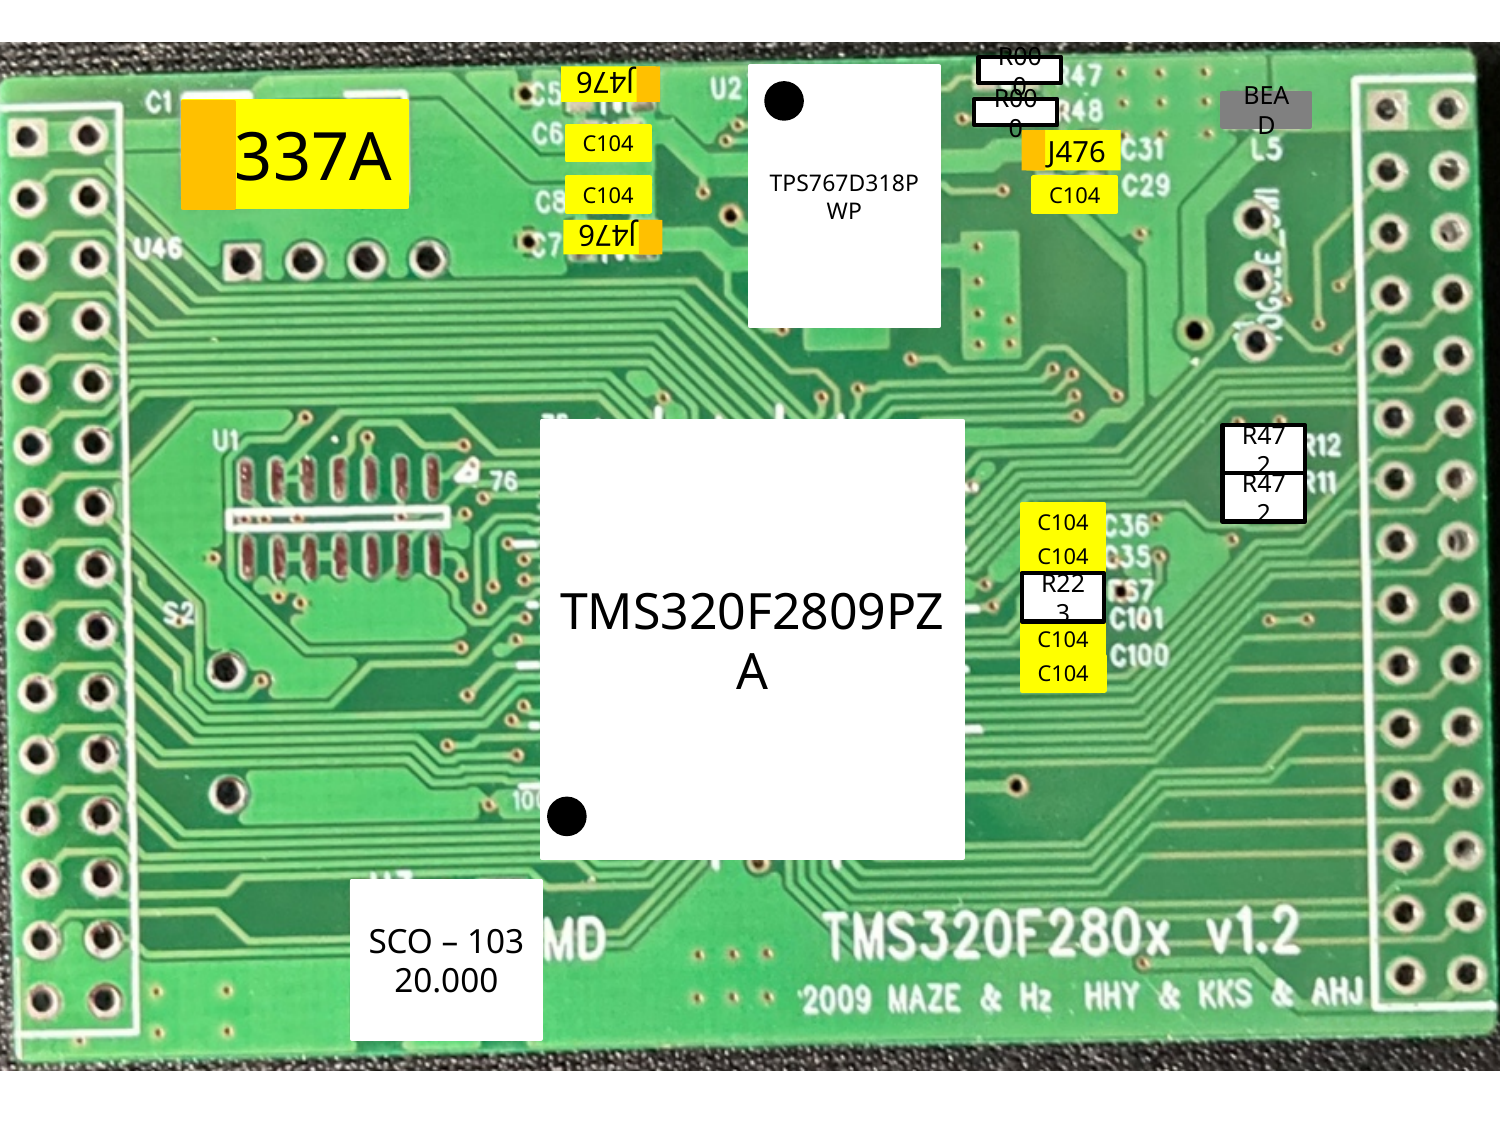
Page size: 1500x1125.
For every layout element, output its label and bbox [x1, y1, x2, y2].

text_box [182, 100, 408, 209]
text_box [560, 66, 661, 102]
picture [0, 42, 1500, 1071]
text_box [563, 219, 663, 255]
text_box [1021, 129, 1121, 171]
